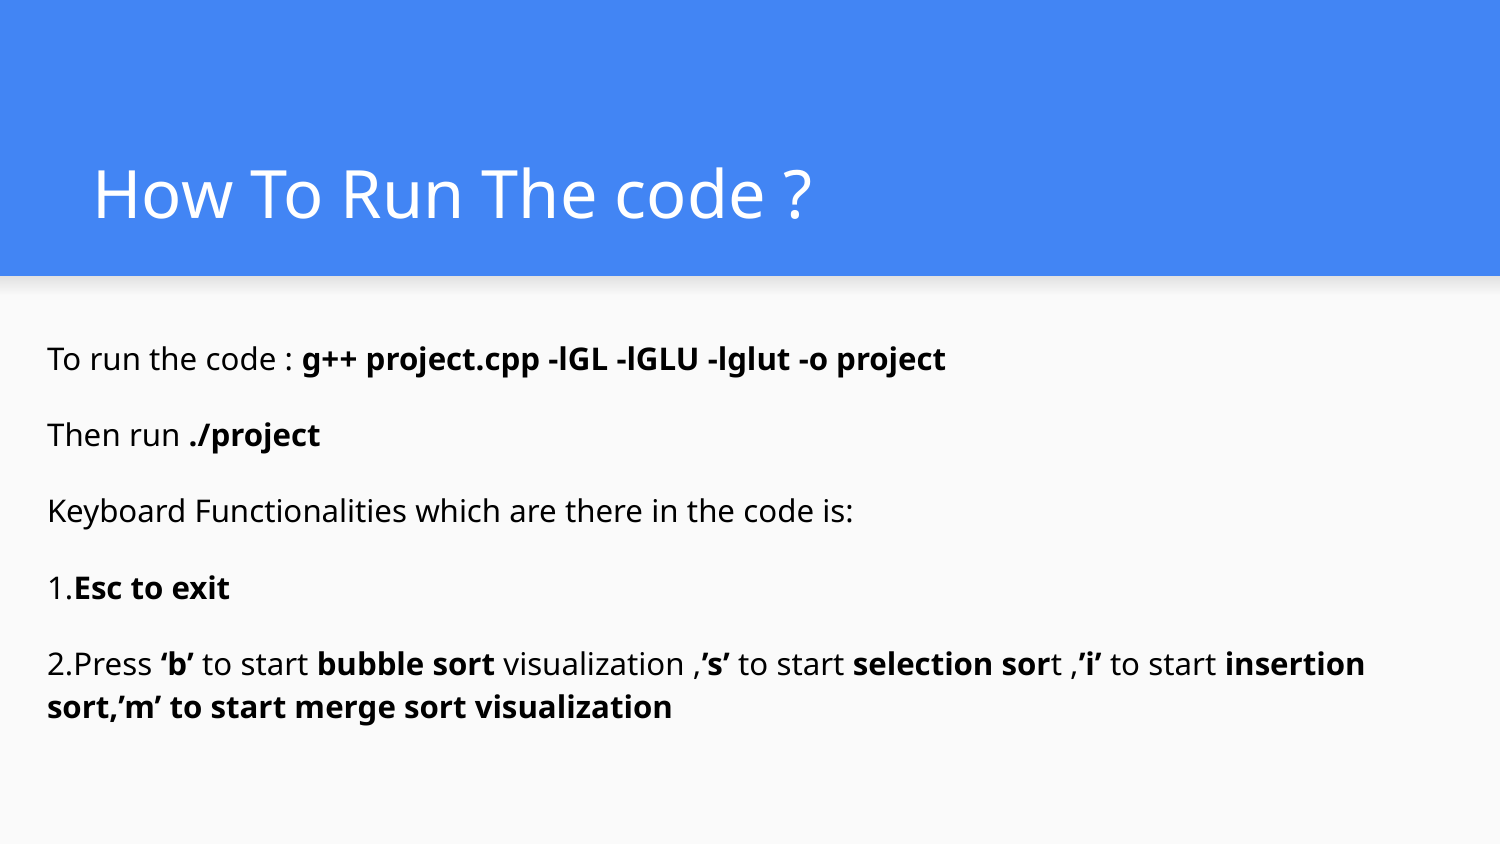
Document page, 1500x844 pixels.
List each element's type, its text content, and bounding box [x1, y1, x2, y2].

list To run the code : g++ project.cpp -lGL -lGLU -lglut -o project Then run ./project Keyboard Functionalities which are there in the code is: 1.Esc to exit 2.Press ‘b’ to start bubble sort visualization ,’s’ to start selection sort ,’i’ to start insertion sort,’m’ to start merge sort visualization [32, 318, 1459, 652]
title How To Run The code ? [77, 121, 1427, 248]
